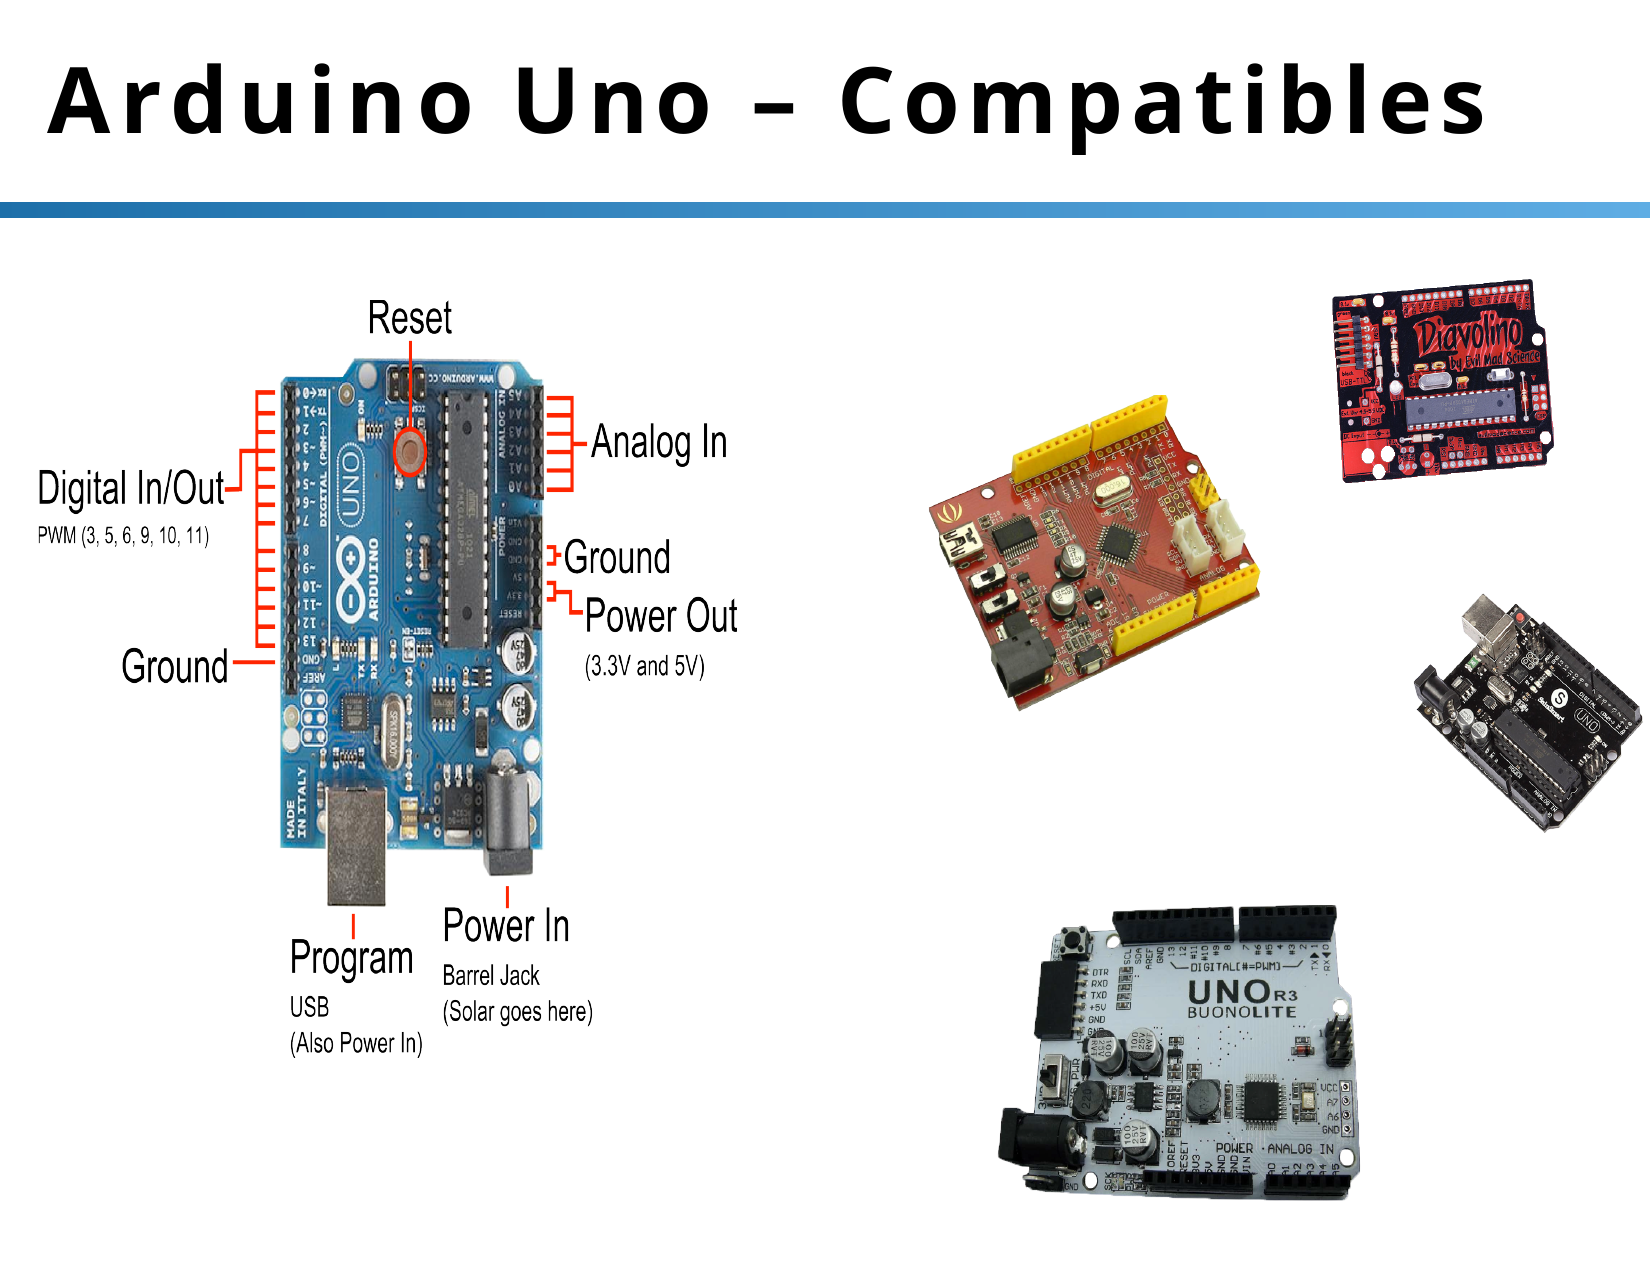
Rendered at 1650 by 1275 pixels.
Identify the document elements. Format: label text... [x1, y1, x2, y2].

text_box [982, 901, 1364, 1215]
title Arduino Uno – Compatibles [45, 0, 1589, 203]
text_box [38, 299, 737, 1059]
text_box [1311, 265, 1577, 495]
text_box [904, 395, 1277, 755]
text_box [1409, 567, 1650, 840]
